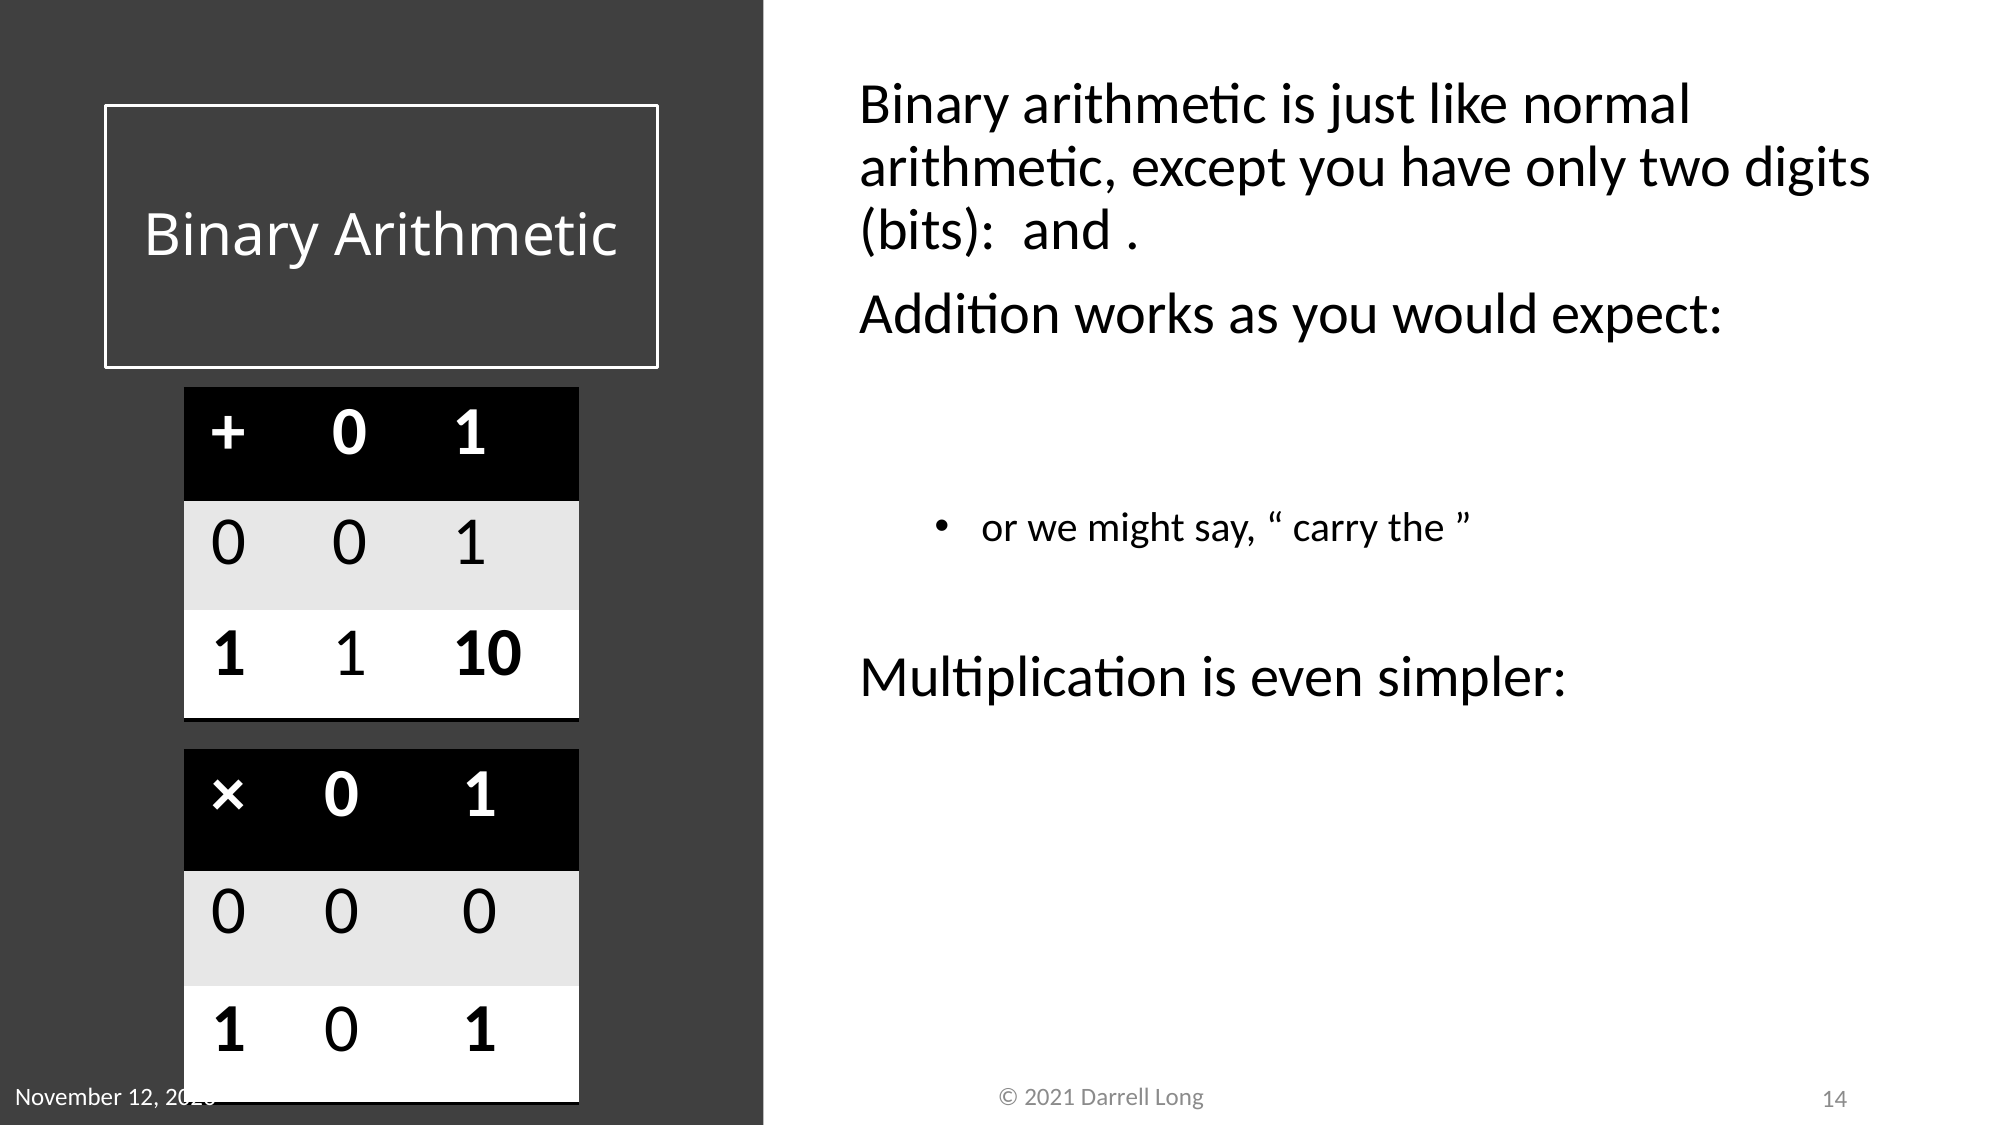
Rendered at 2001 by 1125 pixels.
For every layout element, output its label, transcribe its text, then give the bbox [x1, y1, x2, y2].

table_cell 0 [184, 501, 305, 610]
table_cell 0 [435, 871, 579, 986]
table_cell 0 [297, 986, 435, 1065]
footer © 2021 Darrell Long [763, 1065, 1439, 1125]
table_cell 0 [184, 871, 297, 986]
table_cell 1 [425, 501, 579, 610]
table_header 1 [435, 753, 579, 867]
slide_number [0, 1065, 450, 1125]
slide_number 14 [1412, 1067, 1863, 1125]
text_box [0, 0, 764, 1125]
table_cell 1 [305, 610, 425, 718]
table_cell 1 [435, 986, 579, 1102]
table_header 0 [305, 391, 425, 498]
title Binary Arithmetic [105, 105, 658, 368]
table_header + [184, 391, 305, 498]
table_cell 1 [184, 610, 305, 718]
table_header × [184, 753, 297, 867]
table_cell 10 [425, 610, 579, 718]
table_header 1 [425, 391, 579, 498]
table_cell 1 [184, 986, 297, 1065]
table_header 0 [297, 753, 435, 867]
table_cell 0 [305, 501, 425, 610]
table_cell 0 [297, 871, 435, 986]
